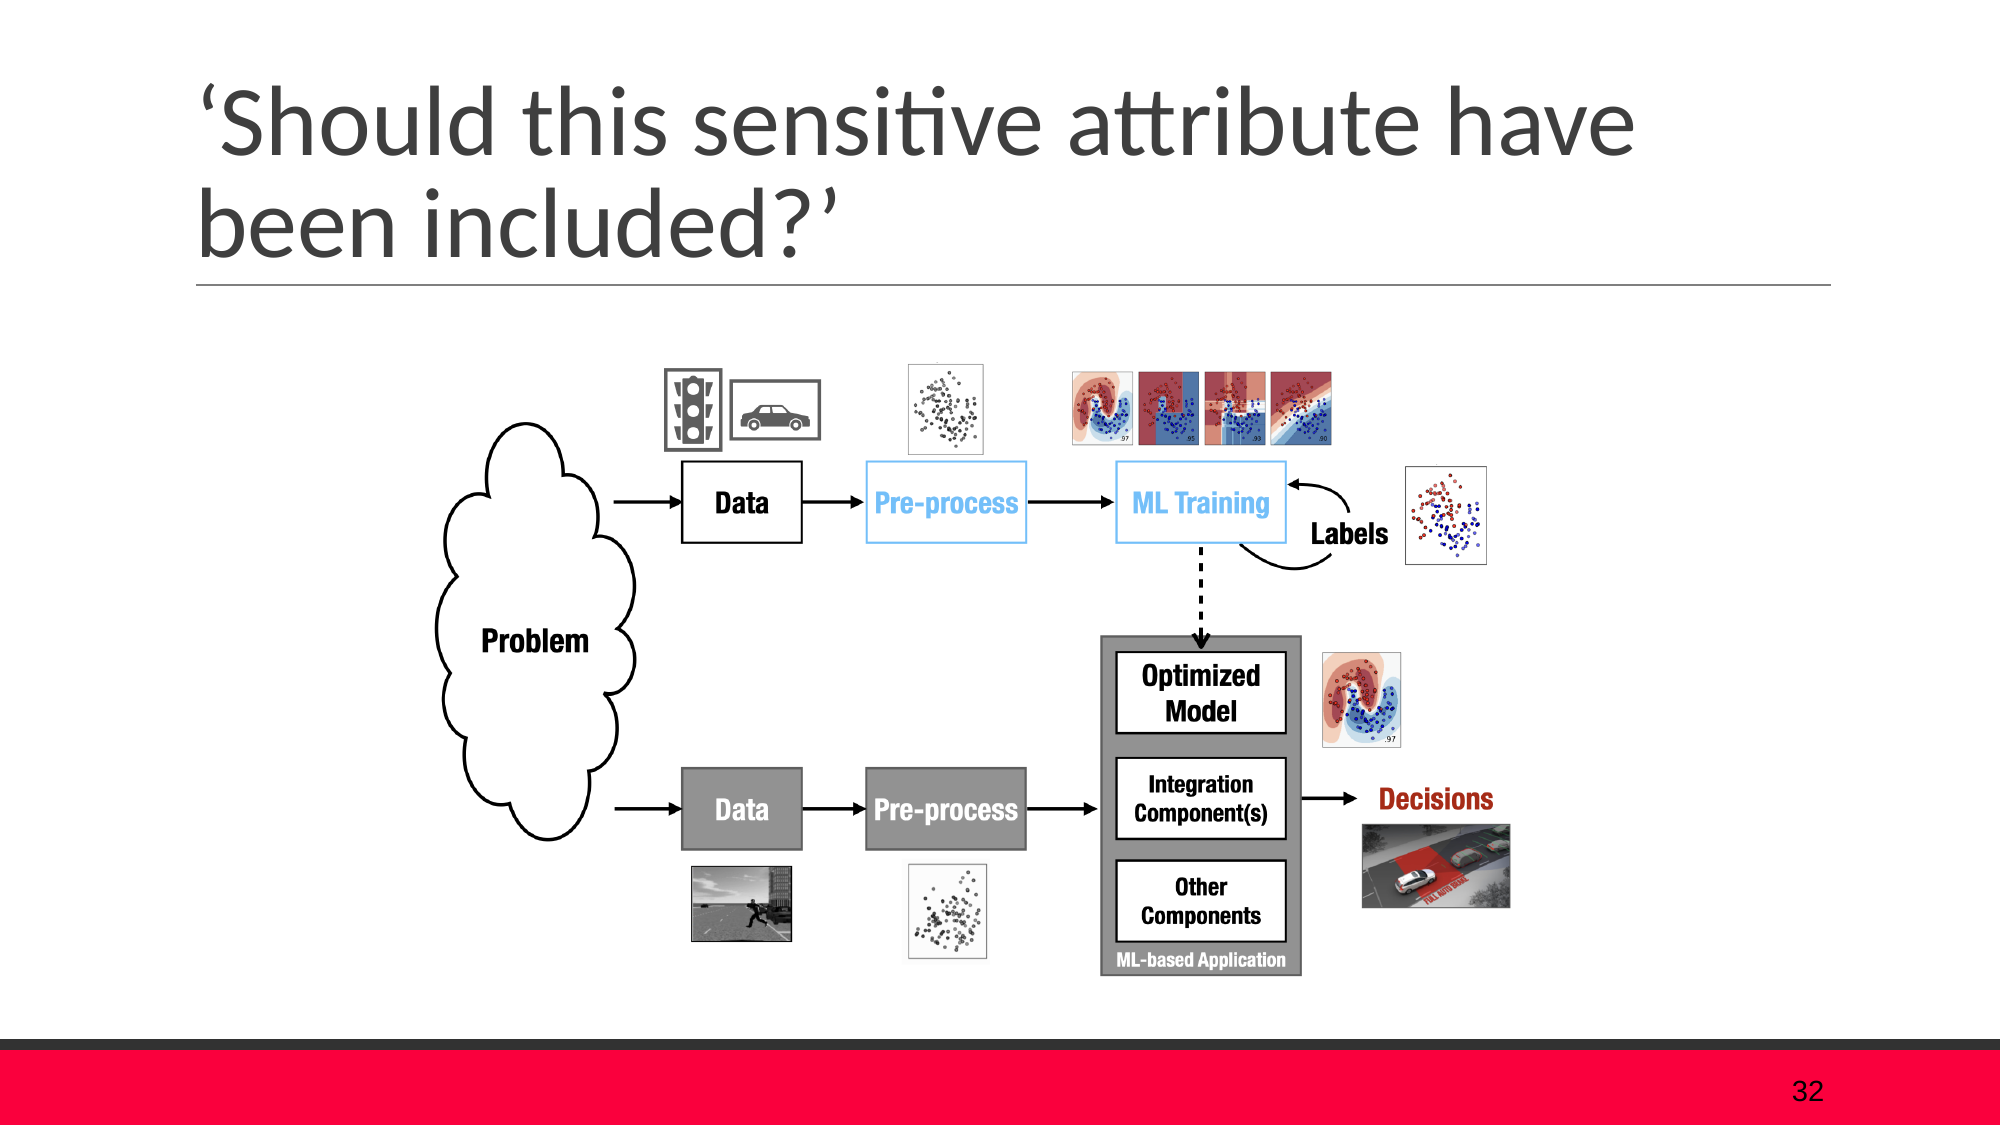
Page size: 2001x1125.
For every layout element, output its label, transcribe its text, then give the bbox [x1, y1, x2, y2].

picture [430, 358, 1536, 981]
title ‘Should this sensitive attribute have been included?’ [180, 47, 1830, 285]
slide_number 32 [1624, 1059, 1840, 1120]
